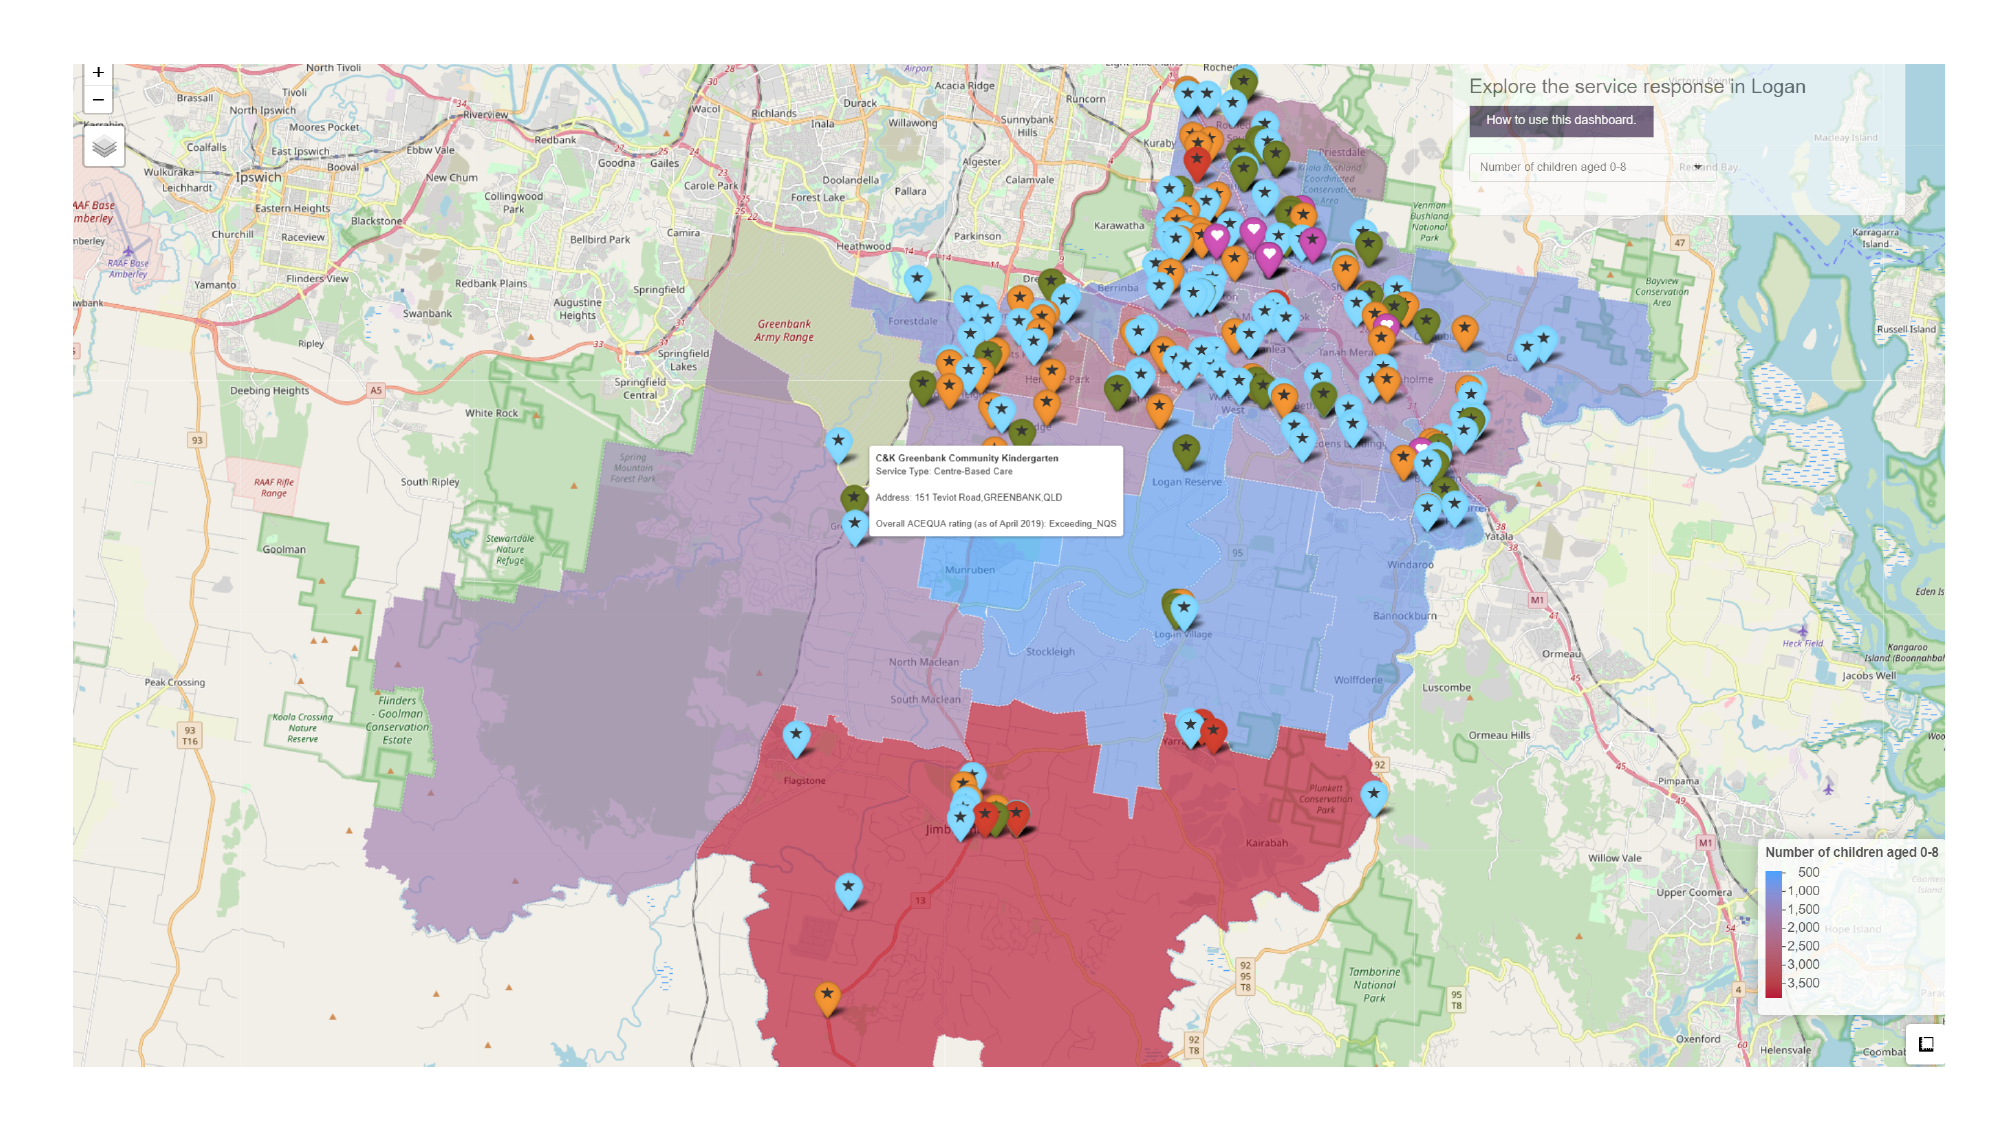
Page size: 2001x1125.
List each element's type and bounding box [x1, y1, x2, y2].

list [72, 64, 1946, 1067]
